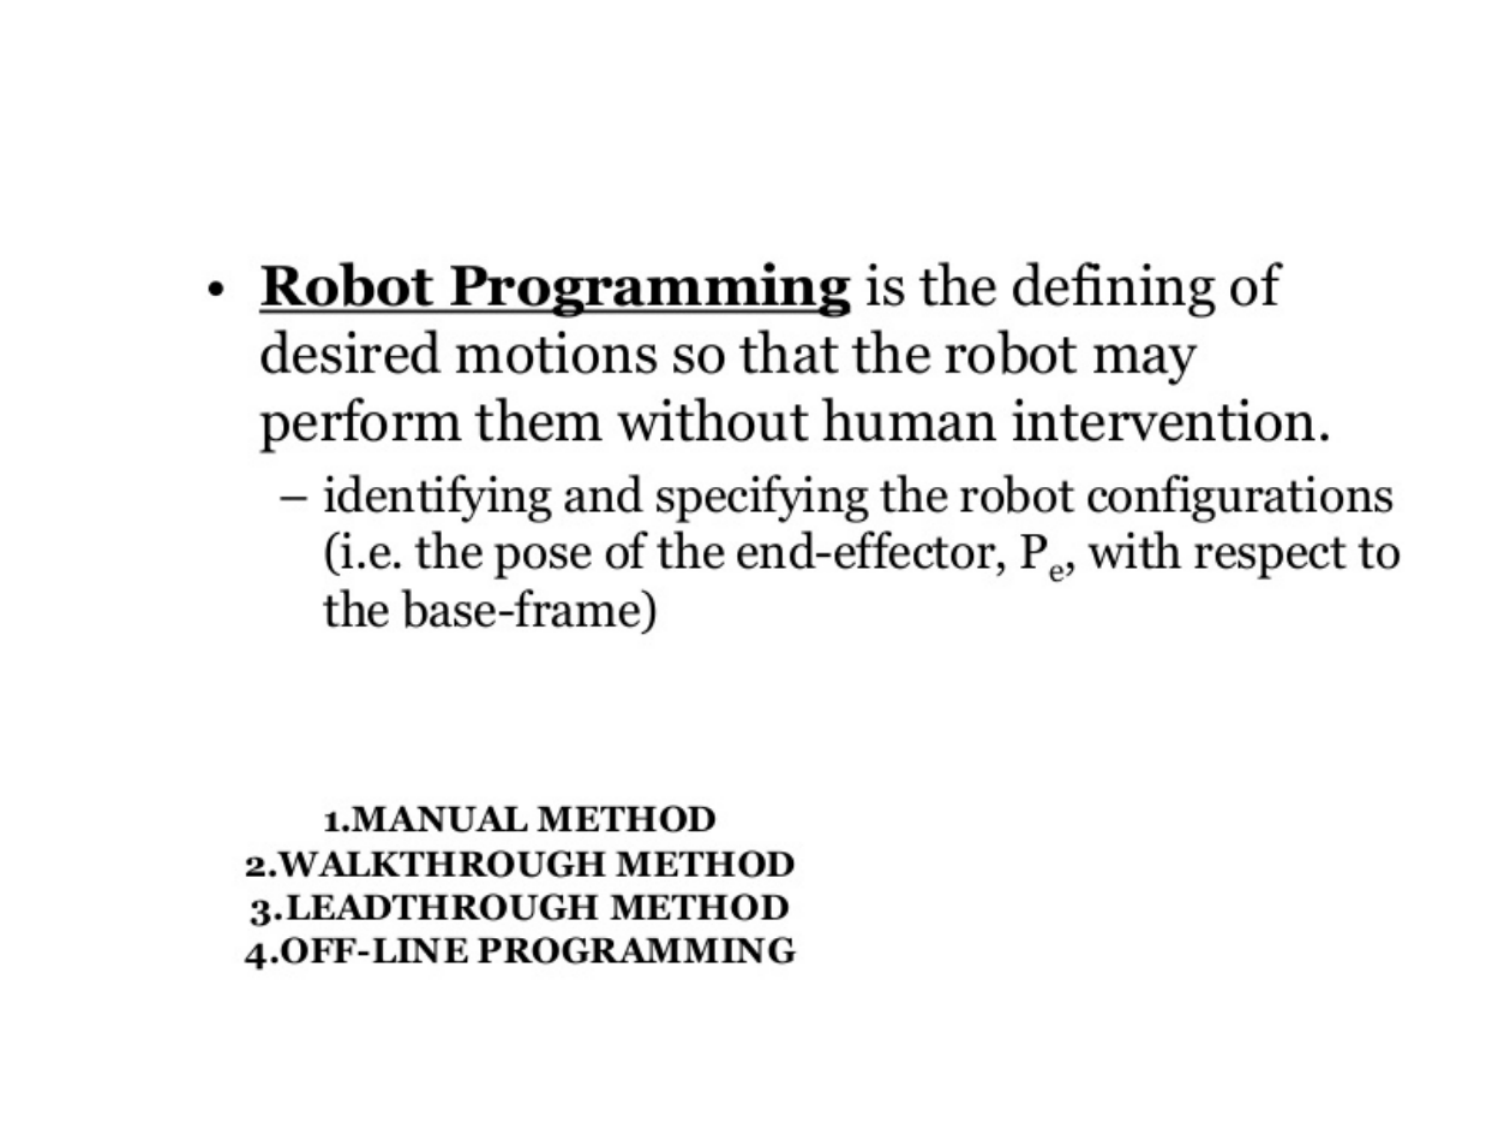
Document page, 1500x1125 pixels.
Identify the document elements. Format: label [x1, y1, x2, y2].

picture [124, 249, 1451, 1026]
